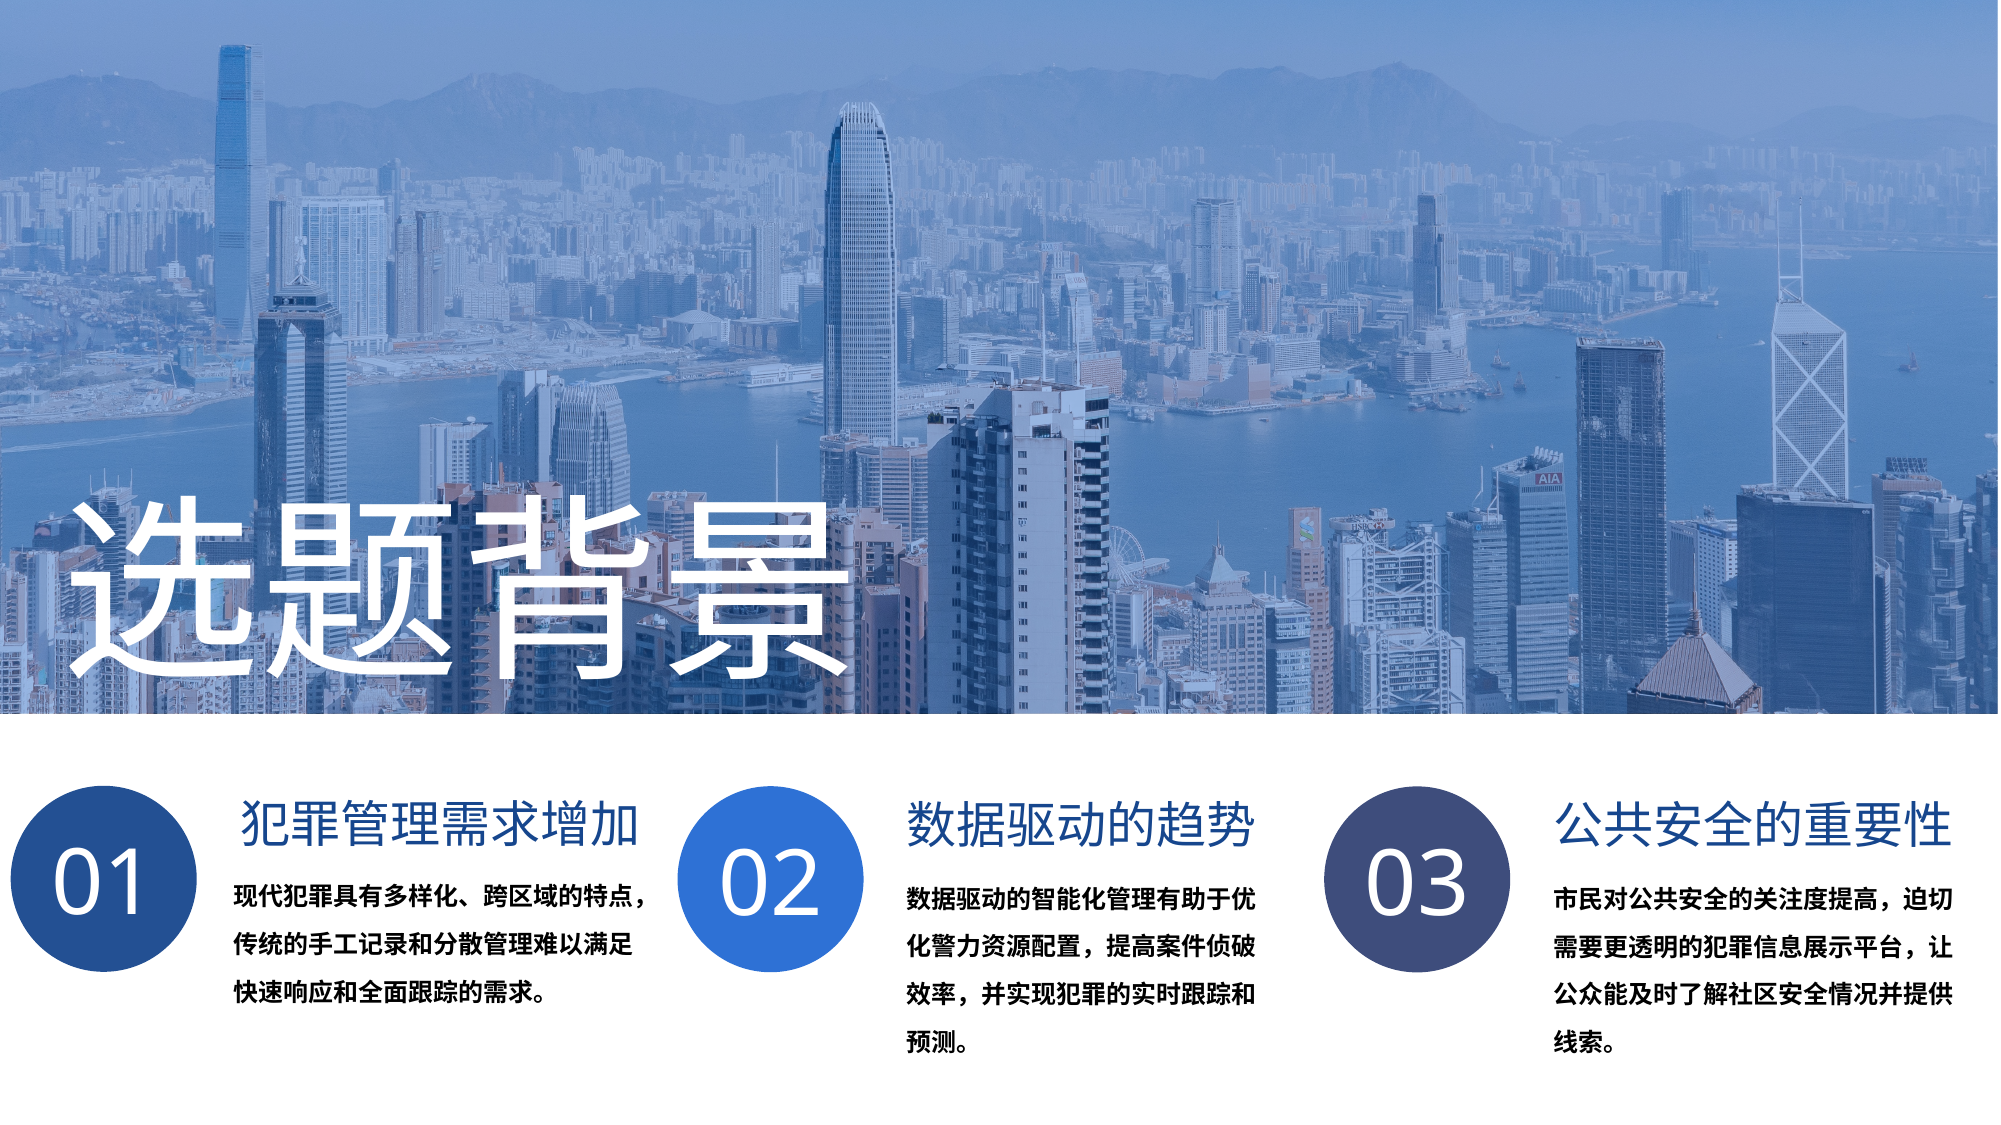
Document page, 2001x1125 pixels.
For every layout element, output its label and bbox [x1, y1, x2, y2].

text_box [1324, 786, 1969, 1067]
text_box [677, 785, 1273, 1115]
text_box [10, 785, 656, 1016]
picture [0, 0, 1998, 715]
